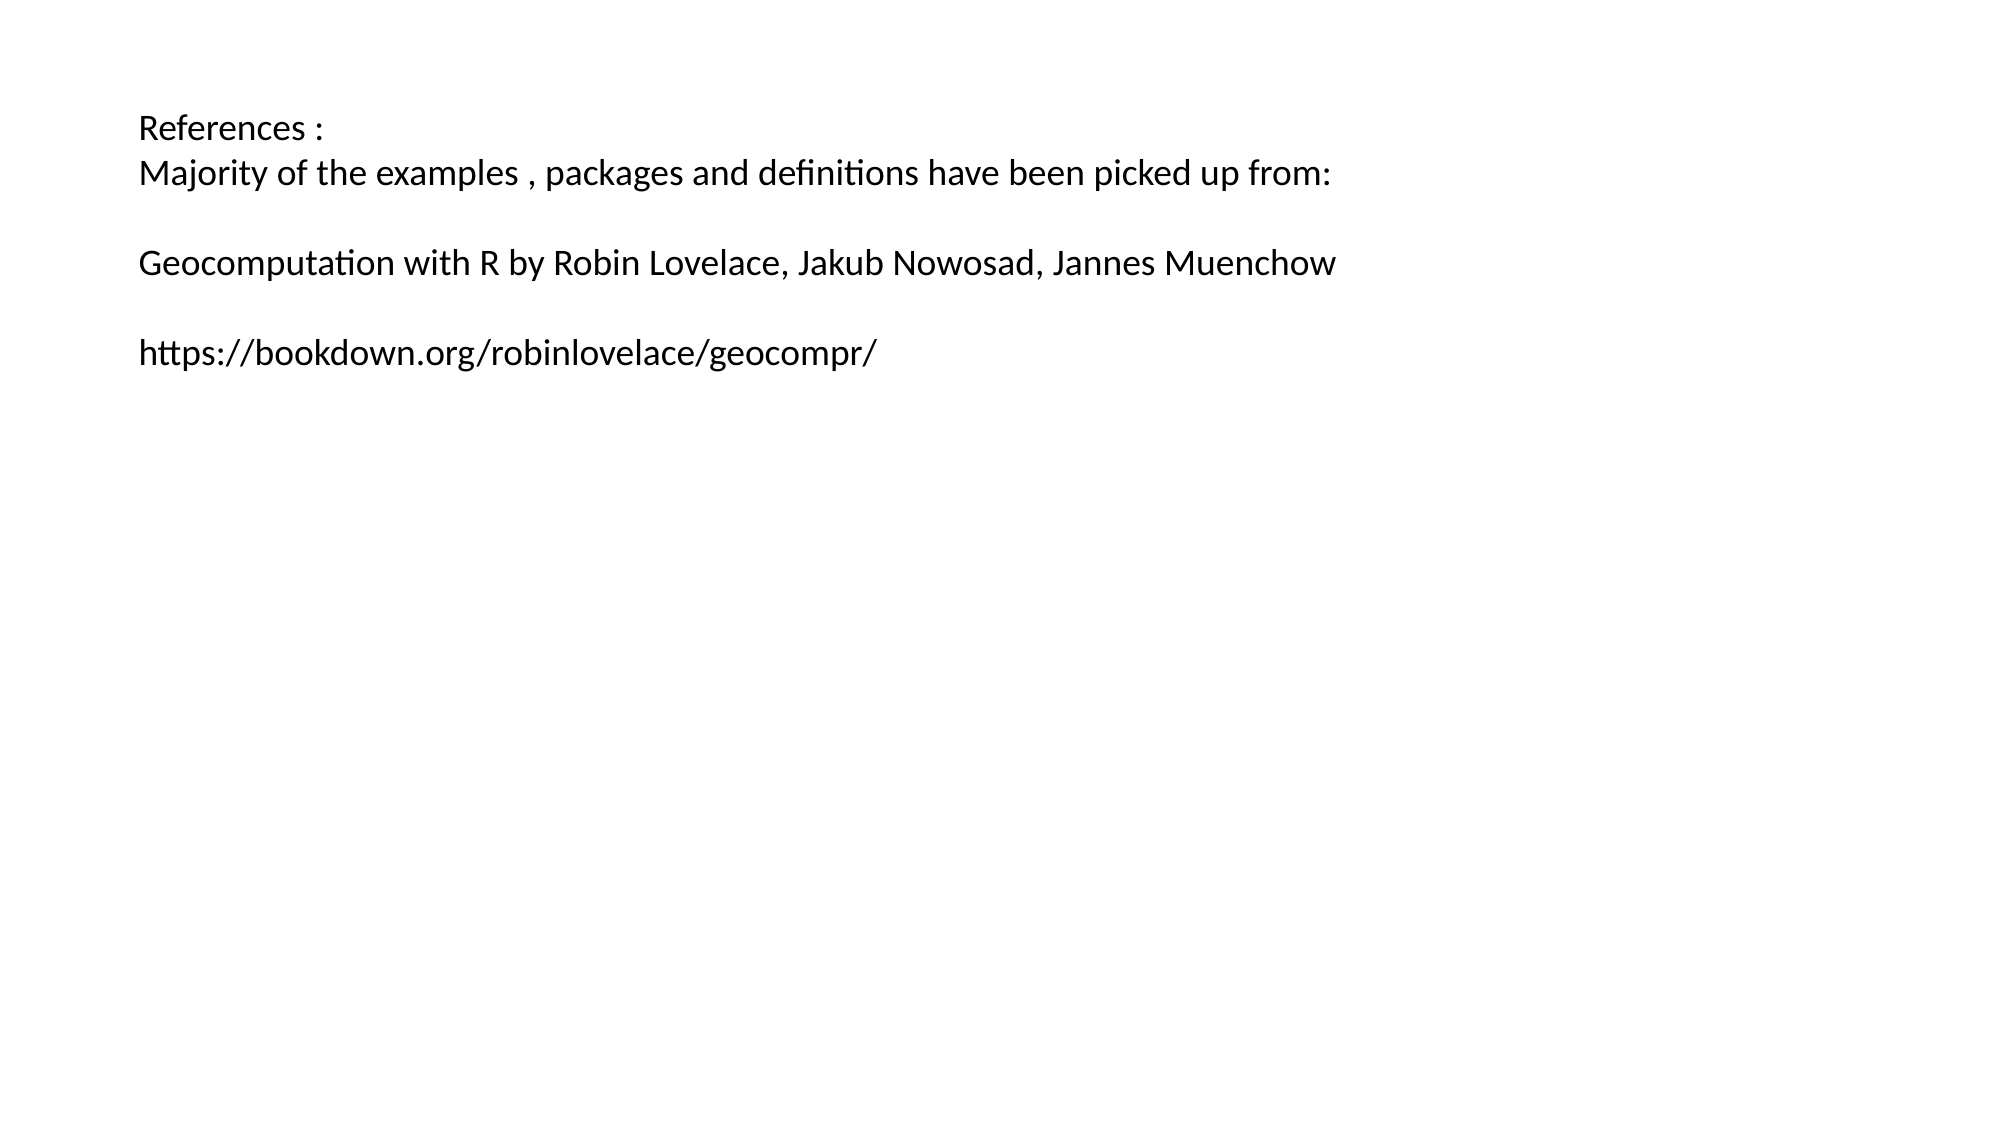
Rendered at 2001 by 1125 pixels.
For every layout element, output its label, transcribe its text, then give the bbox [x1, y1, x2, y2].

text_box References : Majority of the examples , packages and definitions have been picked up from: Geocomputation with R by Robin Lovelace, Jakub Nowosad, Jannes Muenchow https://bookdown.org/robinlovelace/geocompr/ [123, 95, 1768, 381]
